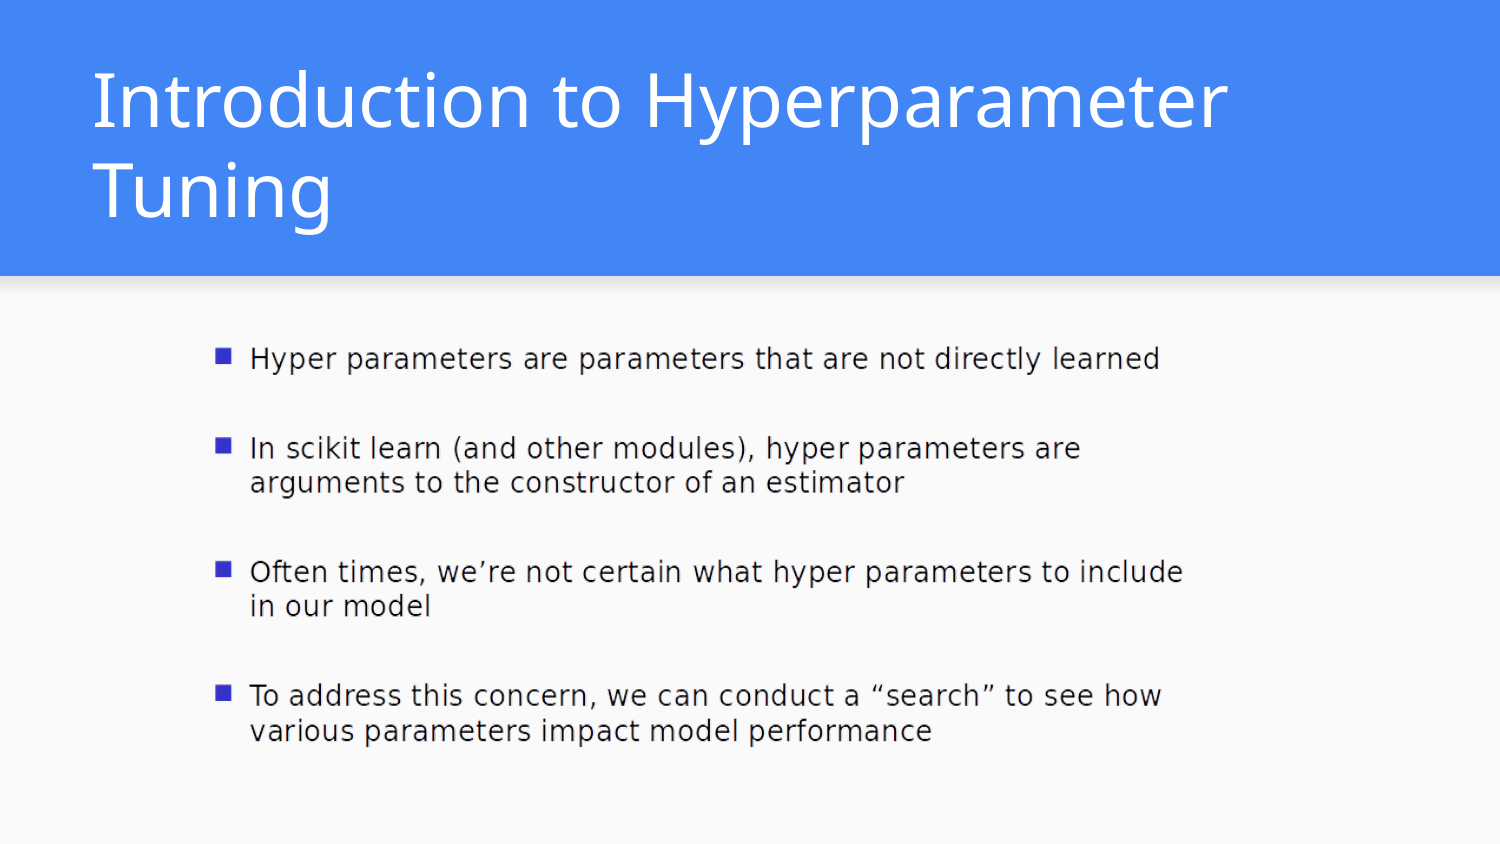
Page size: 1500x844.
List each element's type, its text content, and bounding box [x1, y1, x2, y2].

picture [213, 325, 1211, 793]
title Introduction to Hyperparameter Tuning [77, 121, 1427, 248]
